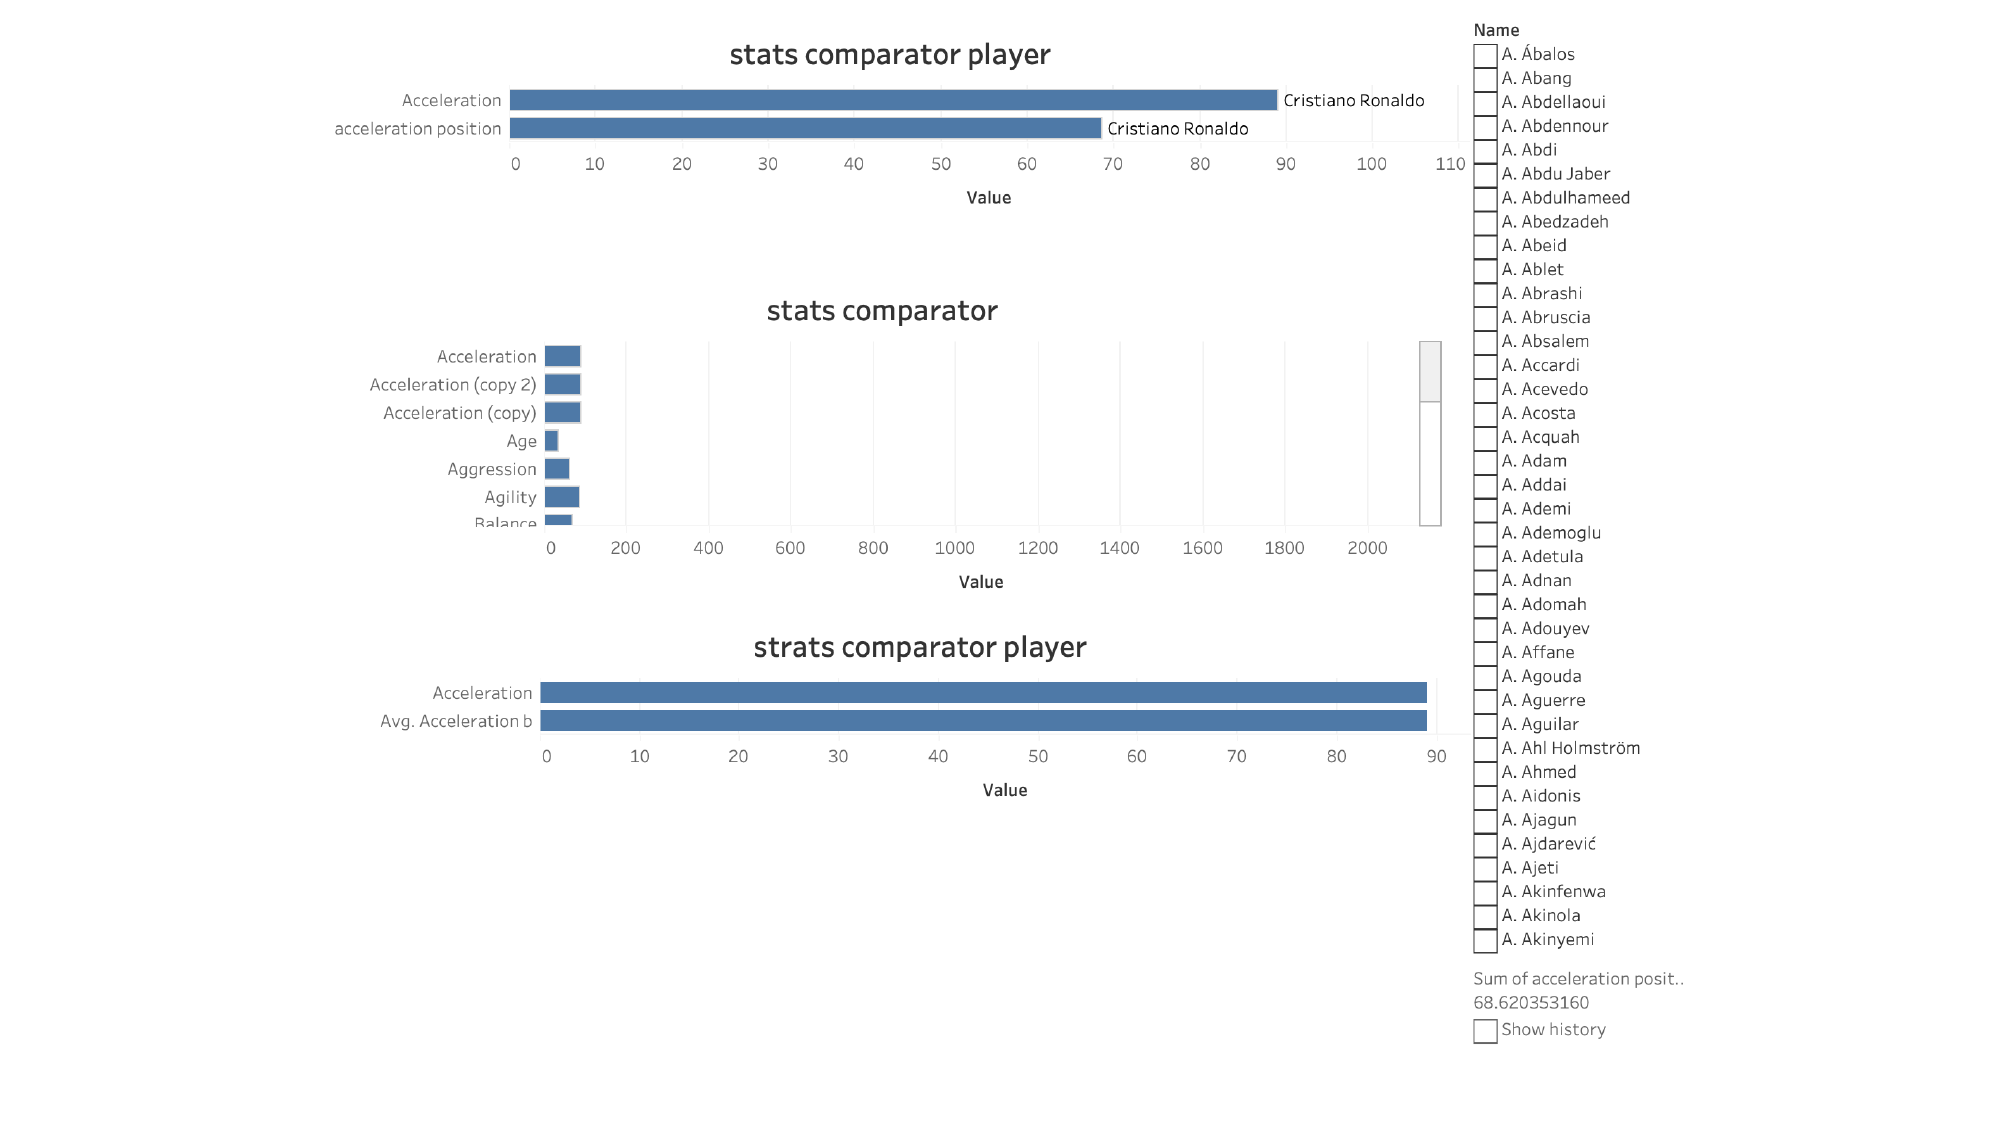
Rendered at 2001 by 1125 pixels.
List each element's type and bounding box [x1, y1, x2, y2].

picture [296, 0, 1704, 1125]
